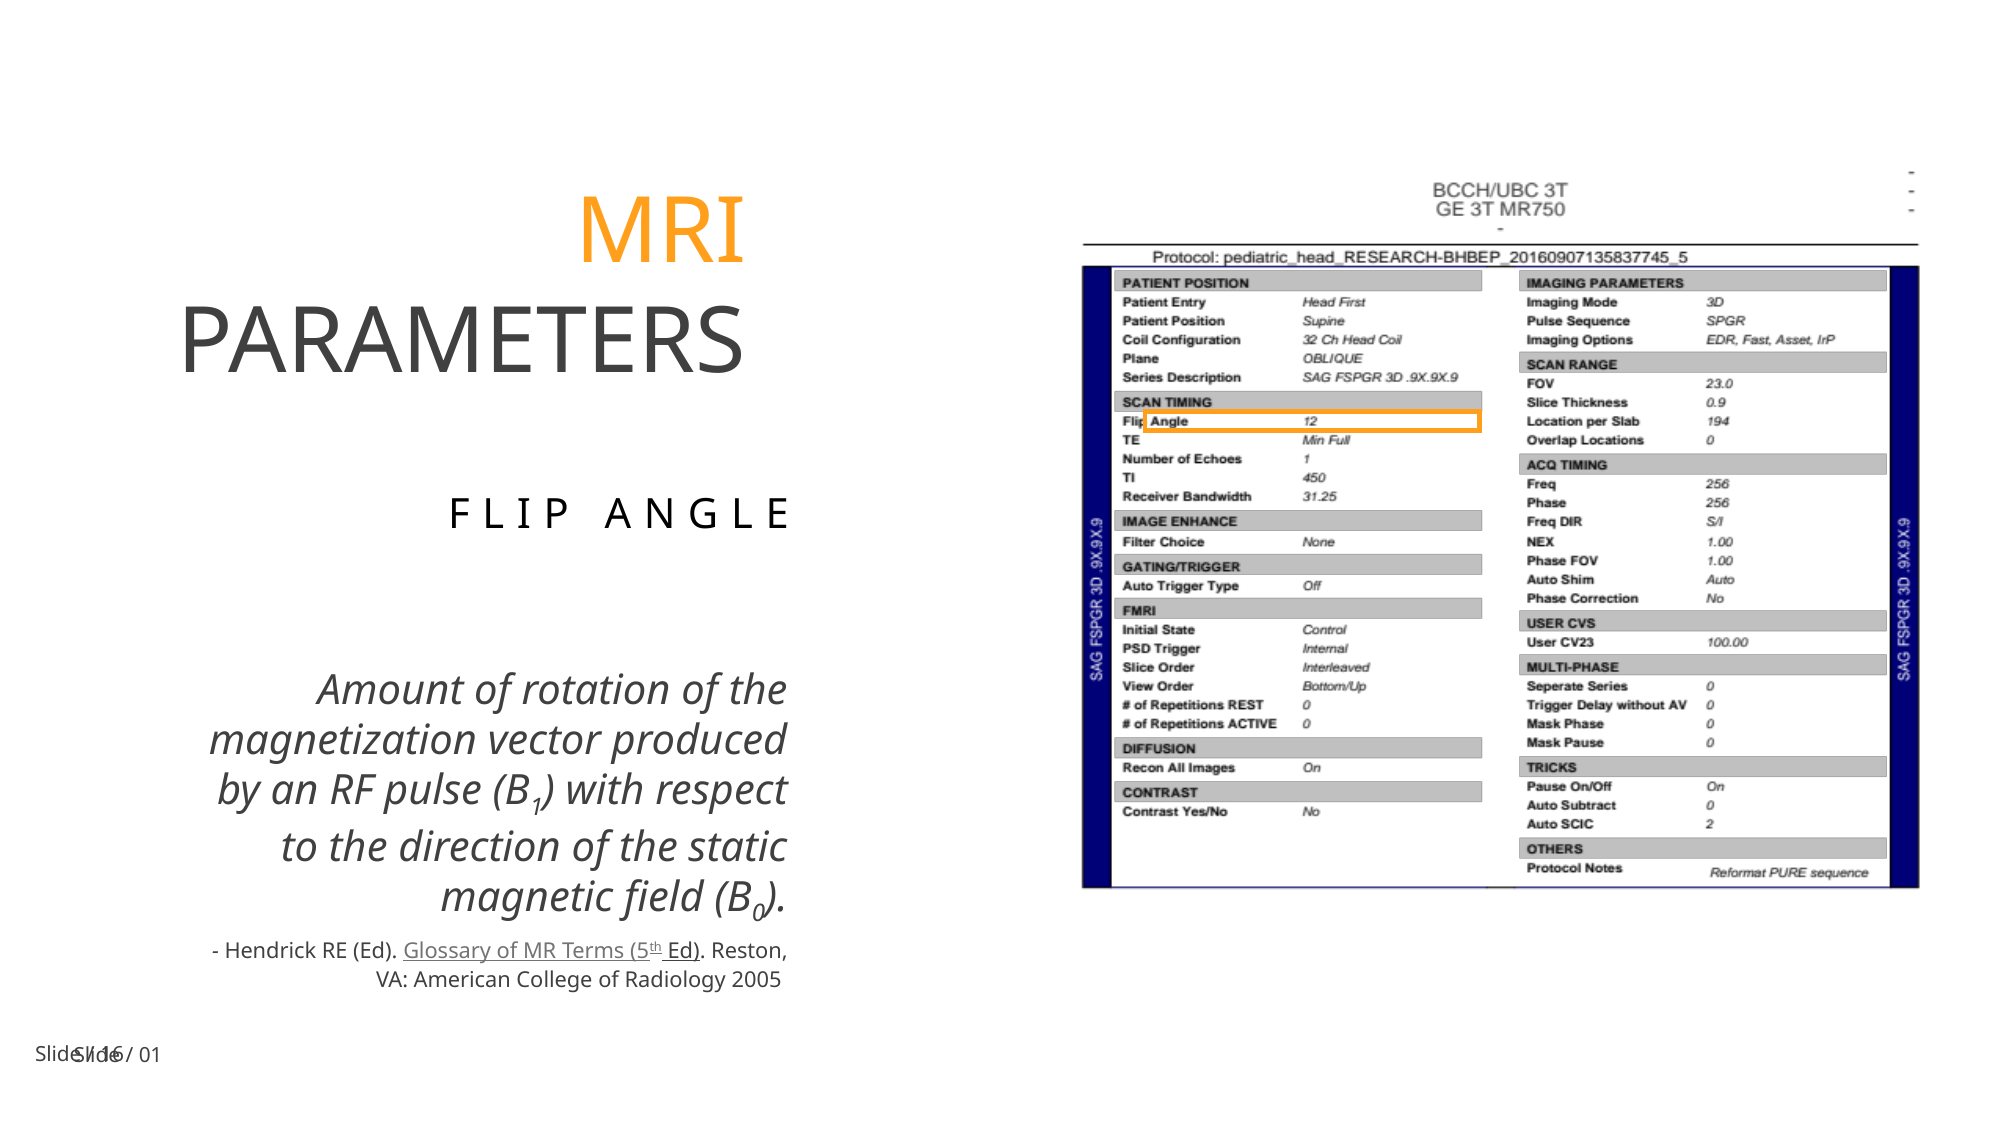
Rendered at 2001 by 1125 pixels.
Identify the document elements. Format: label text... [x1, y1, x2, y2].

text_box Slide / 01 [58, 1033, 178, 1074]
text_box FLIP ANGLE [433, 479, 804, 544]
text_box - Hendrick RE (Ed). Glossary of MR Terms (5th Ed). Reston, VA: American College of Radiology 2005 [188, 928, 803, 1000]
text_box Amount of rotation of the magnetization vector produced by an RF pulse (B1) with respect to the direction of the static magnetic field (B0). [190, 655, 803, 928]
text_box MRI PARAMETERS [162, 163, 762, 398]
picture [999, 78, 2000, 1125]
